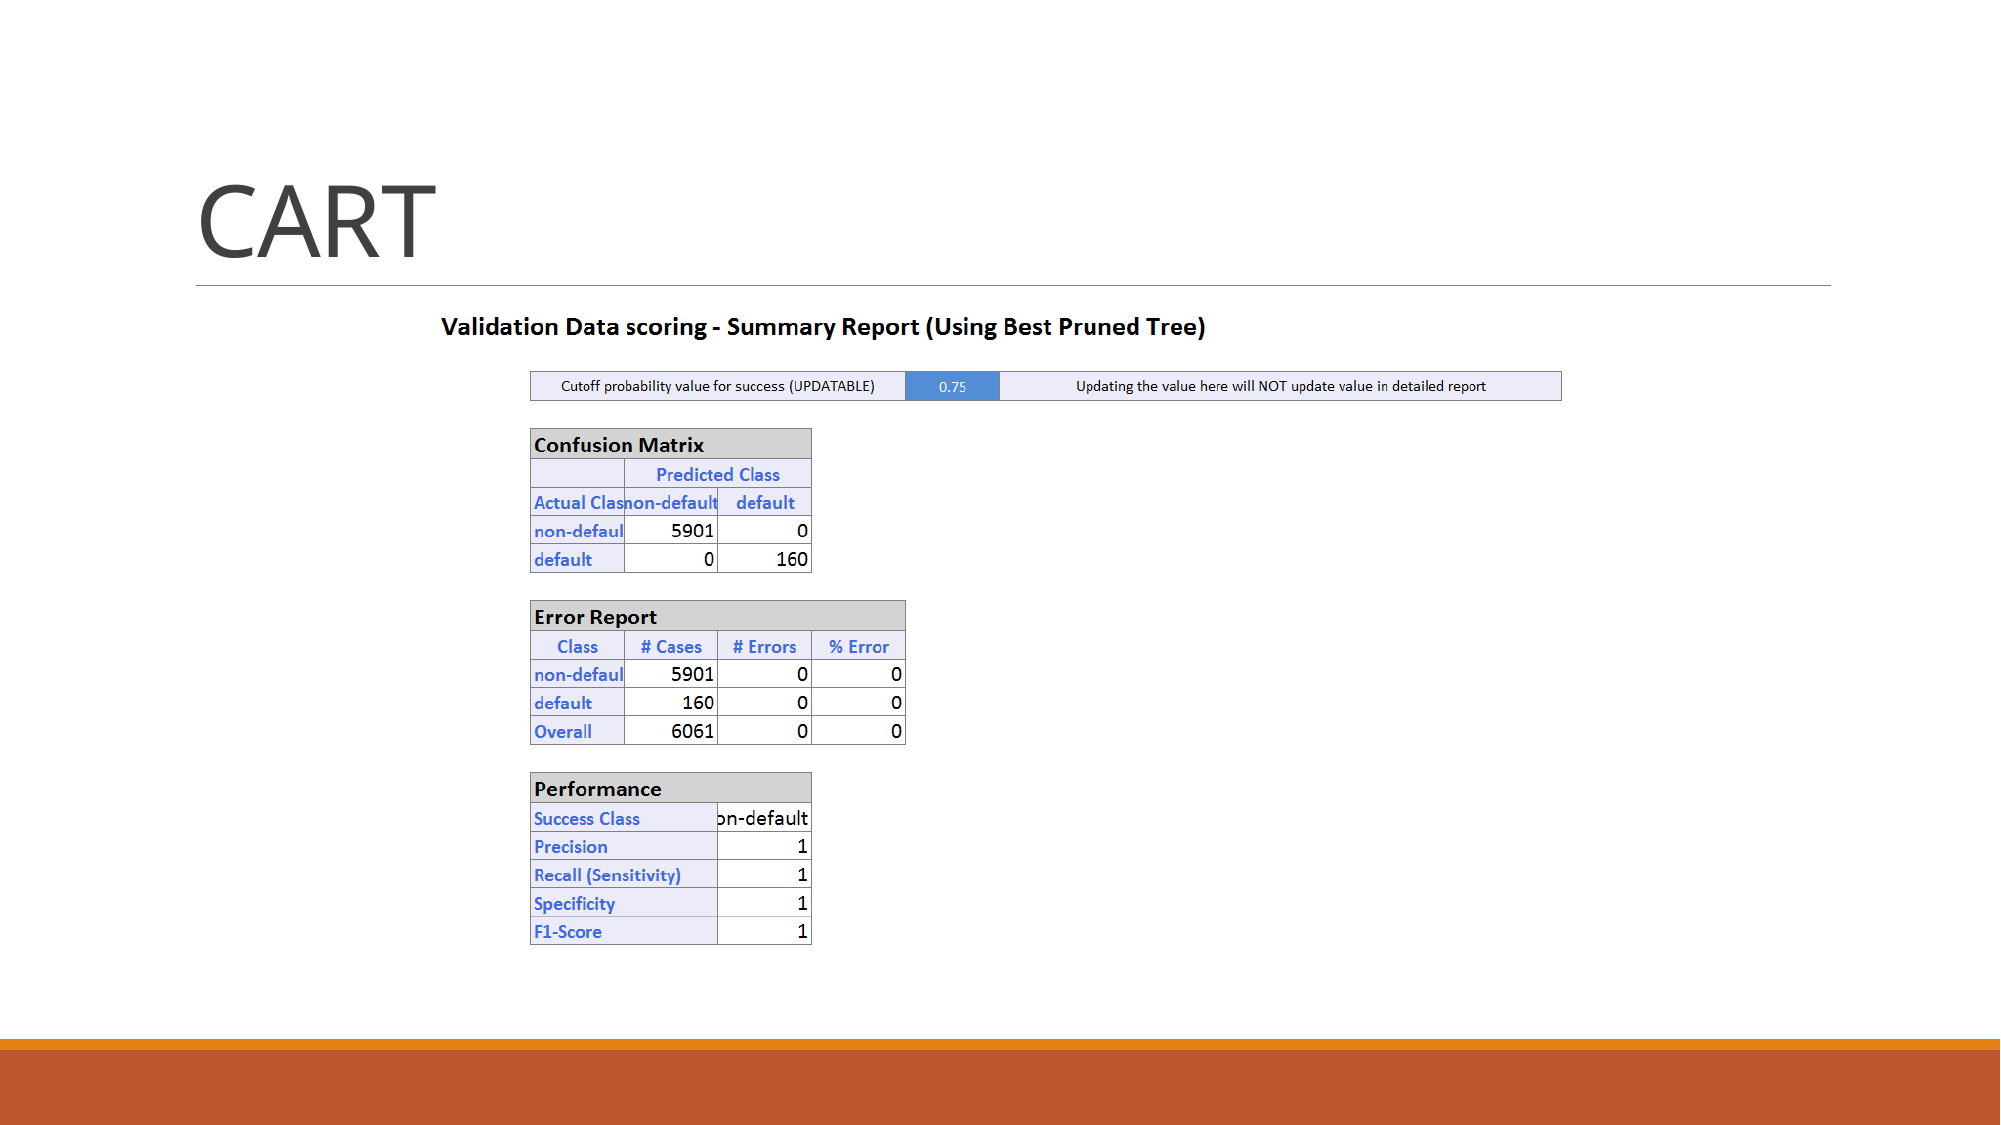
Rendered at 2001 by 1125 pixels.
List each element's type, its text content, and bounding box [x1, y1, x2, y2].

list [420, 302, 1590, 964]
title CART [180, 47, 1830, 285]
